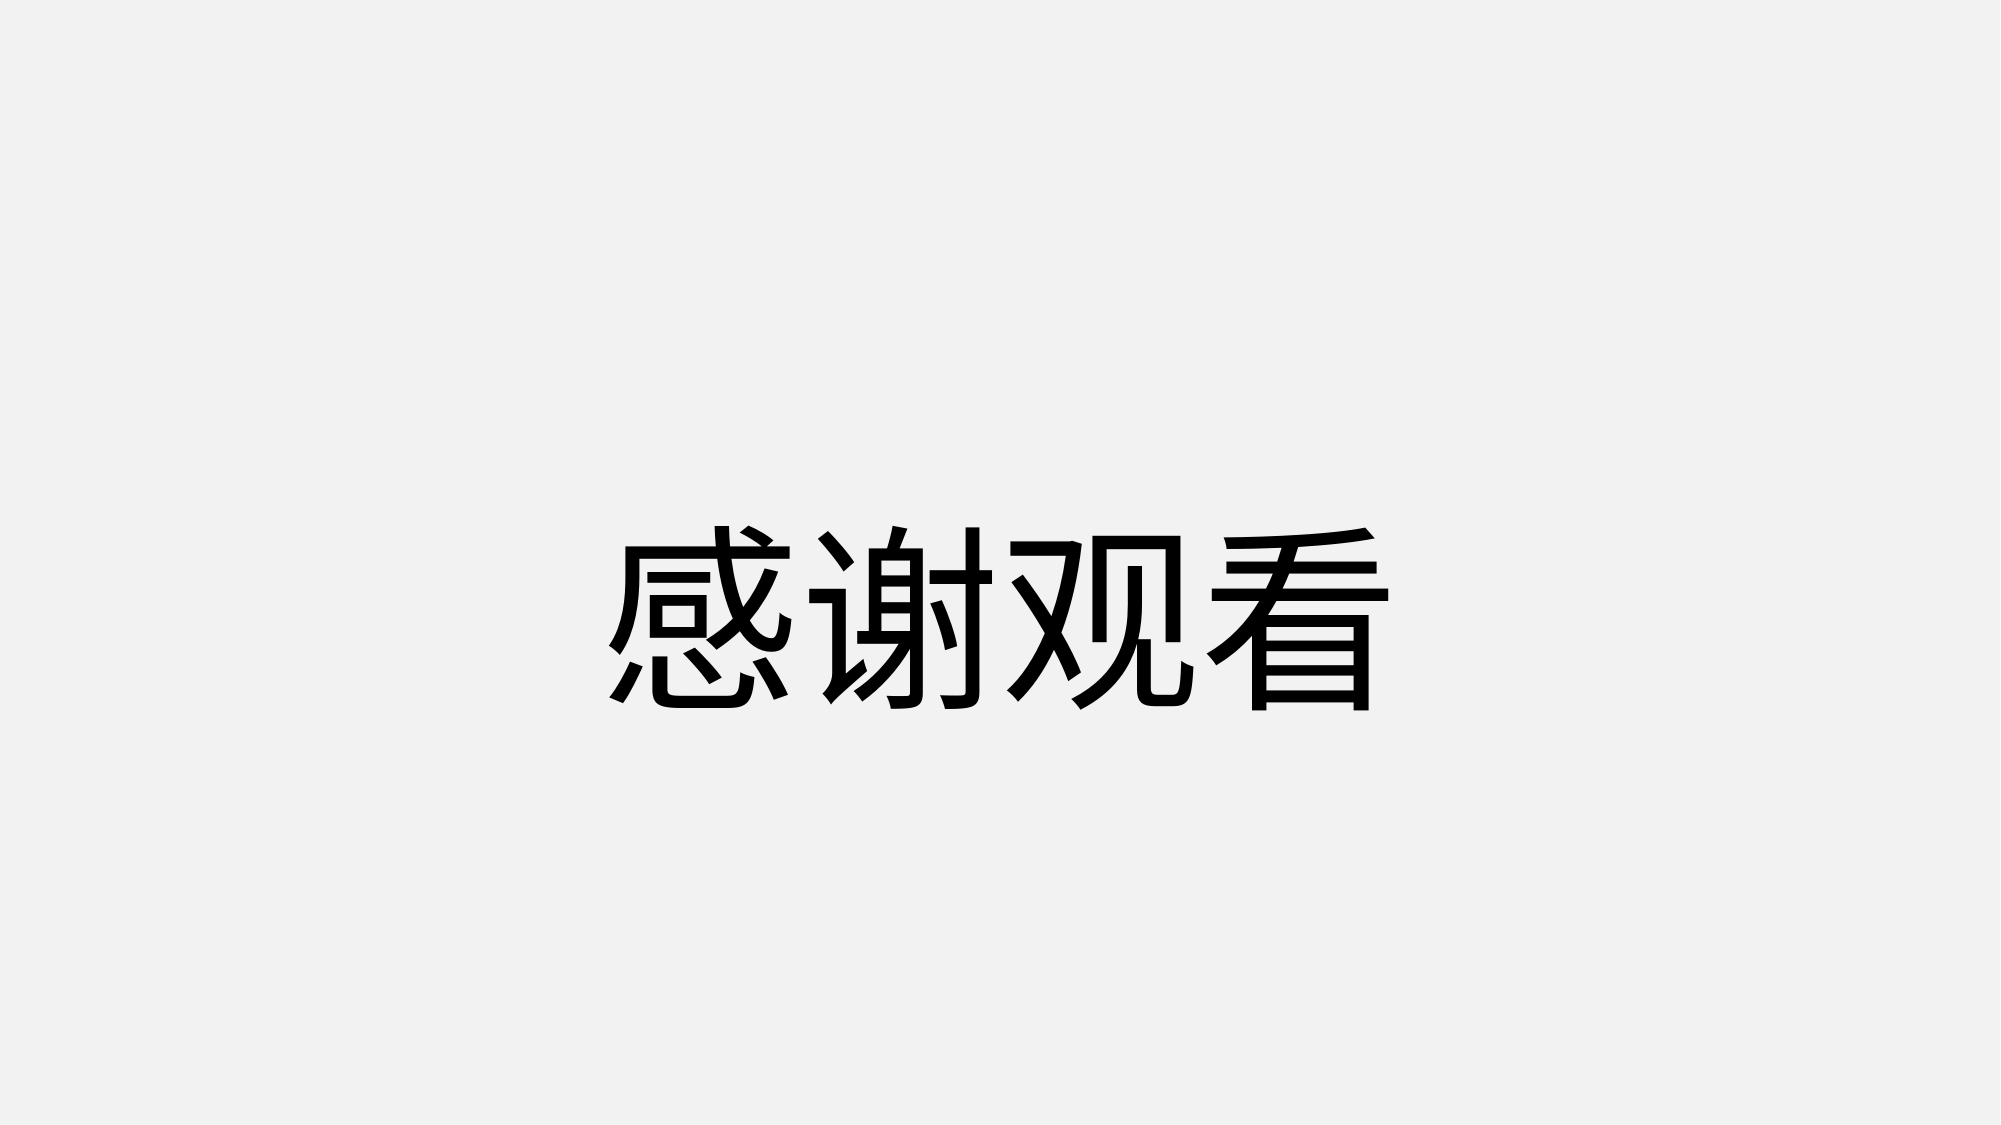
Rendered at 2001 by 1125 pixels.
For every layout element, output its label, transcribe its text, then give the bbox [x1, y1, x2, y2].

text_box 感谢观看 [584, 486, 1416, 742]
